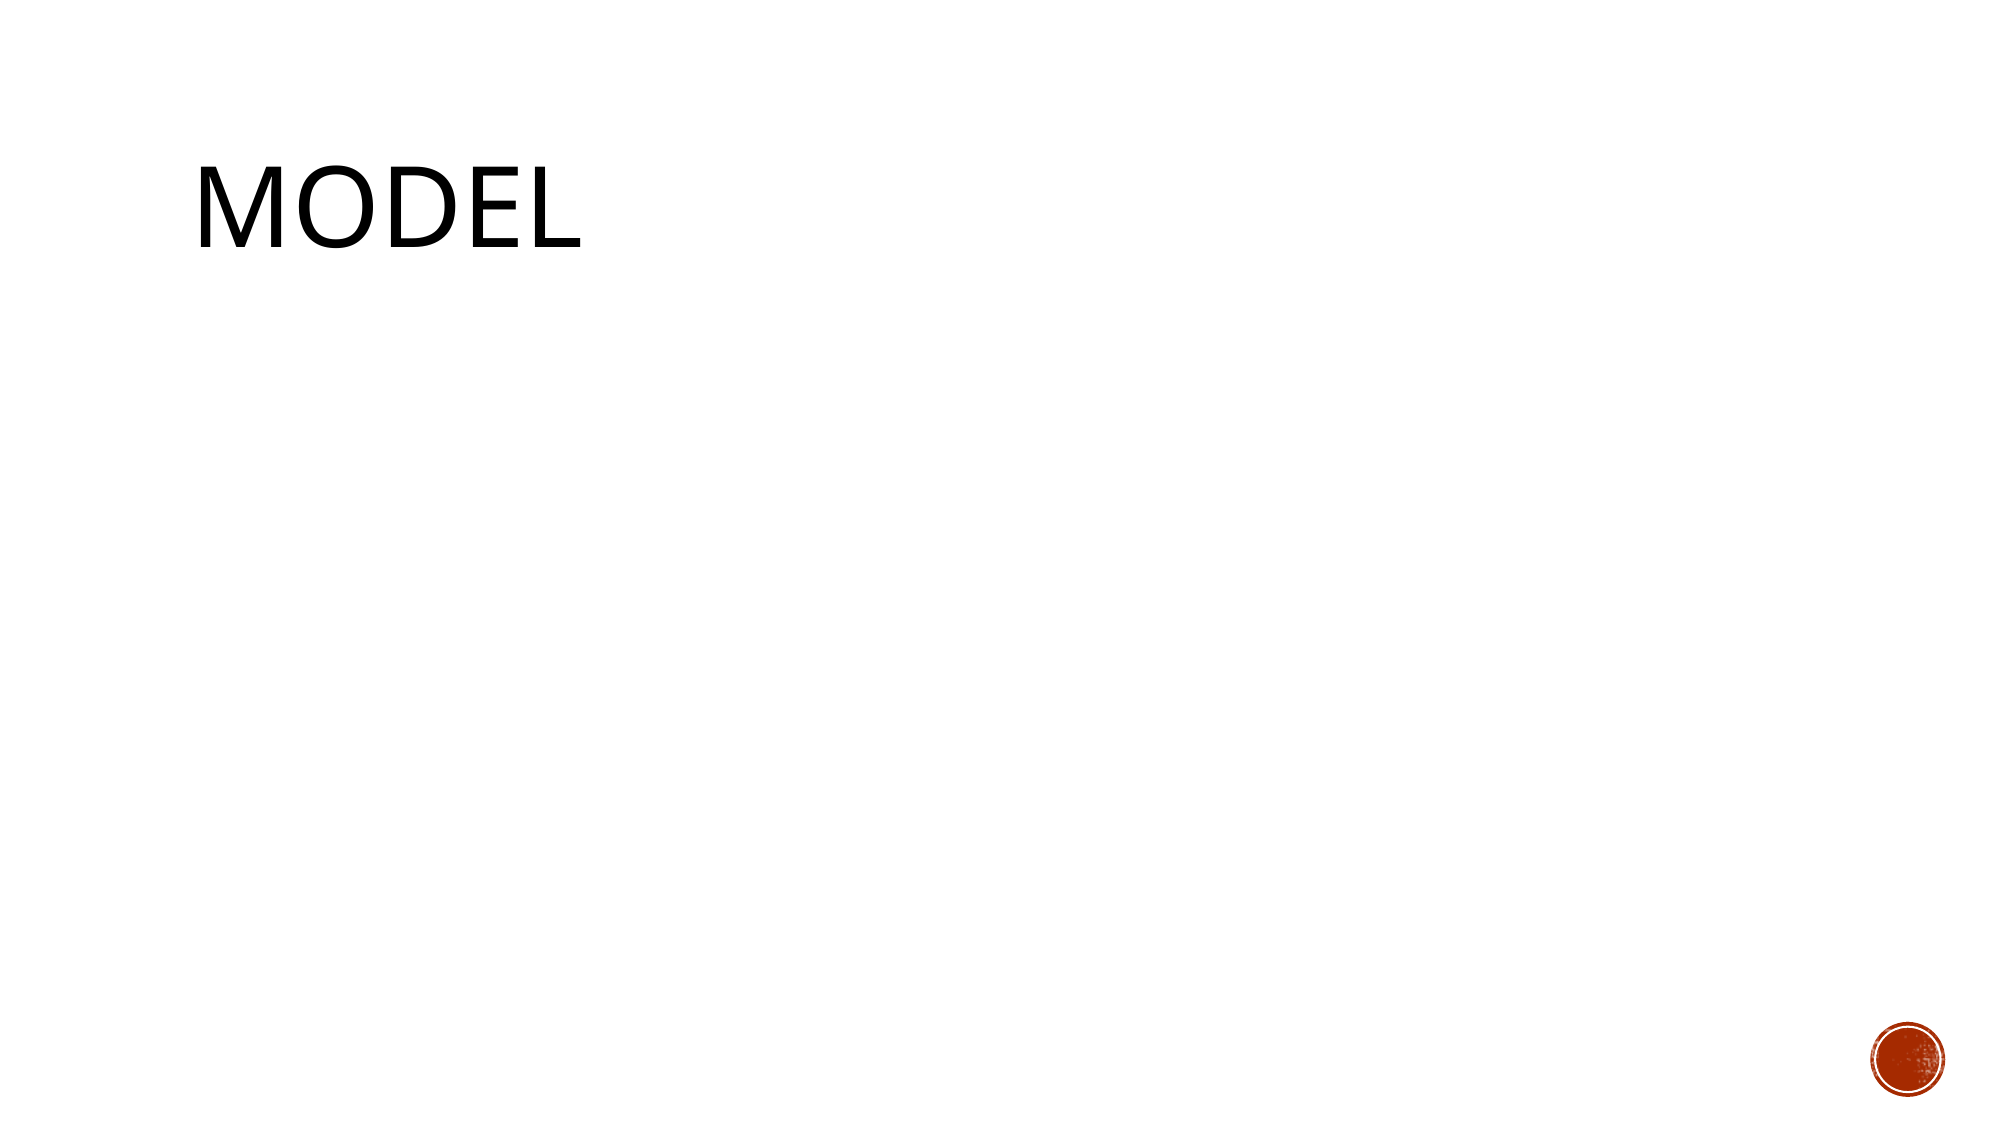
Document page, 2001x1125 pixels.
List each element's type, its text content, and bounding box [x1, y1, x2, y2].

title Model [175, 79, 1826, 344]
